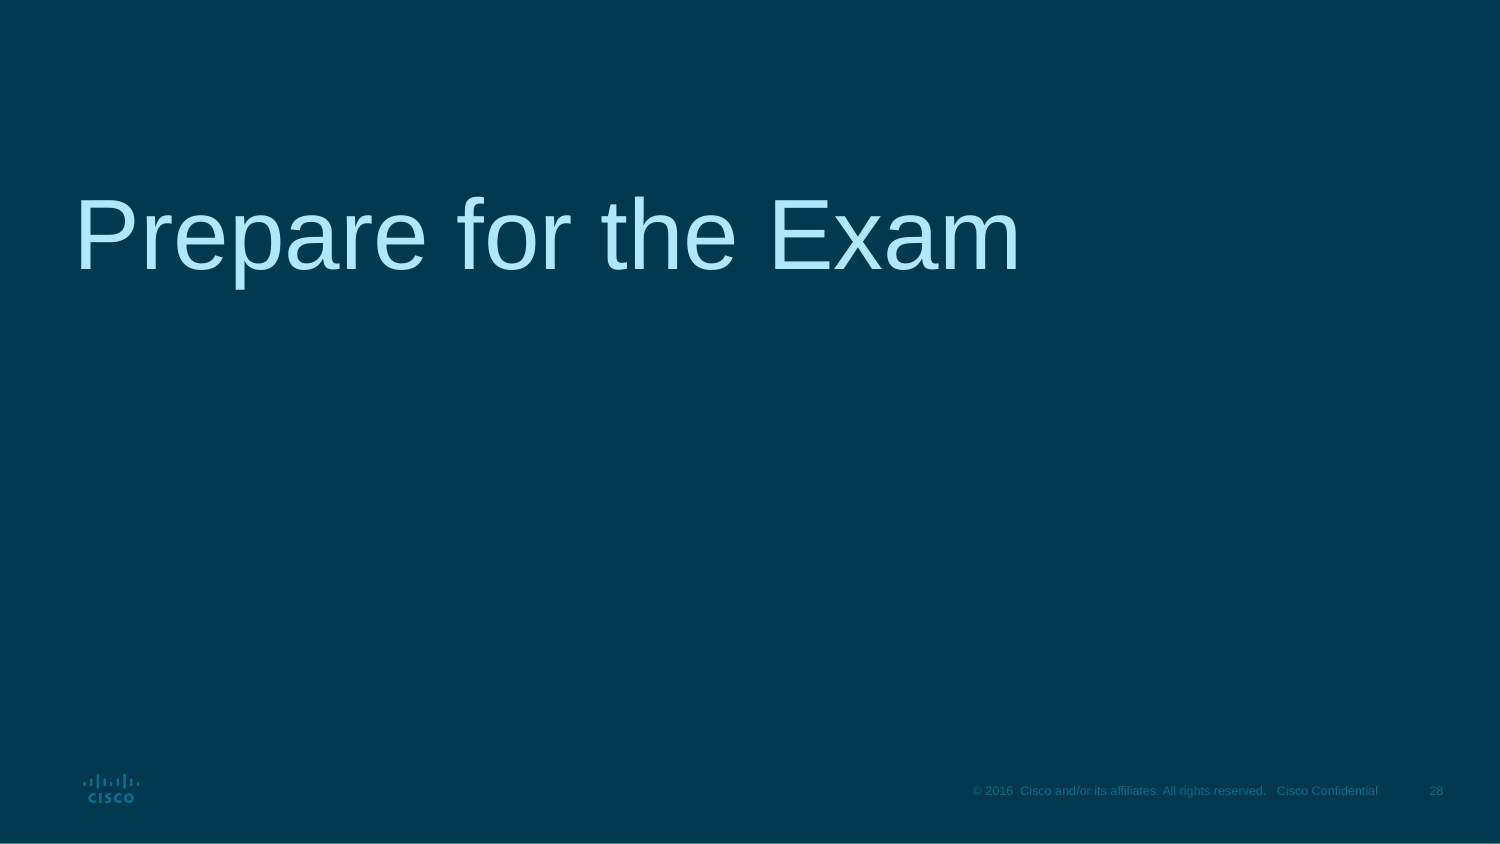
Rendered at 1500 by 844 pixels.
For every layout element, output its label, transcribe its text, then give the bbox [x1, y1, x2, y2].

title Prepare for the Exam [58, 76, 1453, 299]
